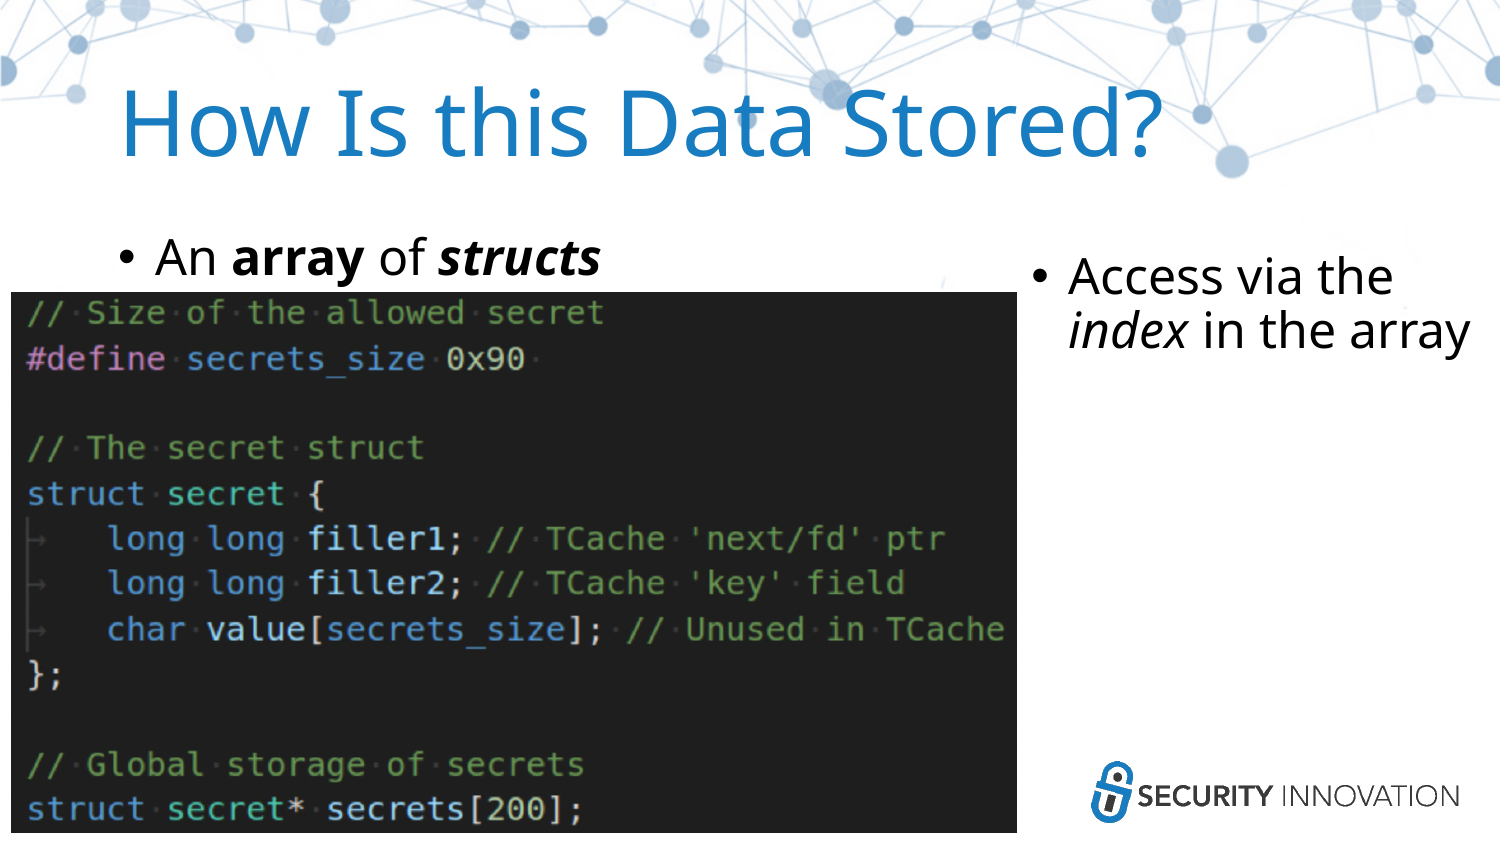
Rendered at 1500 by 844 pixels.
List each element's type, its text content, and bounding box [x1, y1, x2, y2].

title How Is this Data Stored? [103, 44, 1397, 208]
picture [0, 0, 1500, 833]
text_box Access via the index in the array [1016, 243, 1500, 780]
list An array of structs [103, 224, 741, 292]
picture [1091, 780, 1461, 823]
